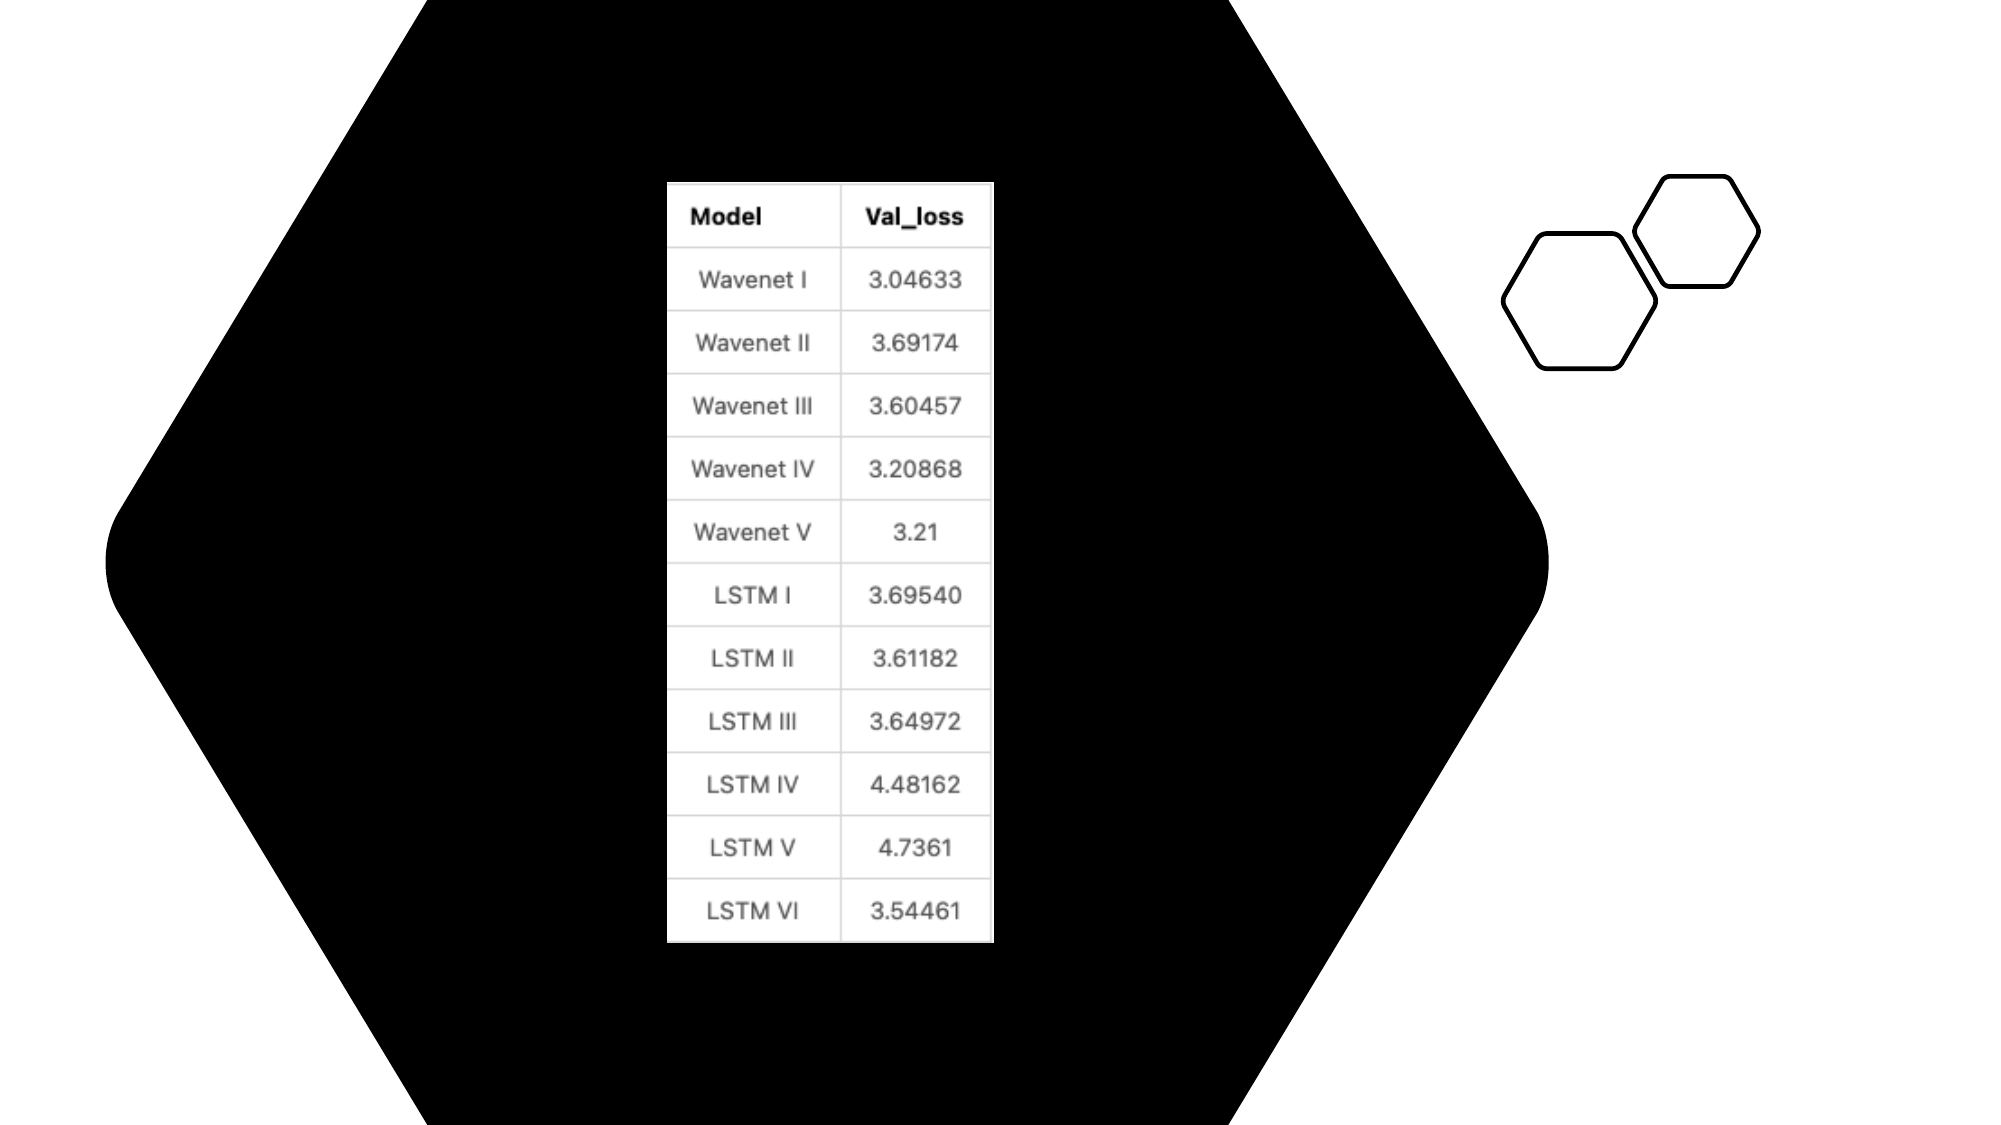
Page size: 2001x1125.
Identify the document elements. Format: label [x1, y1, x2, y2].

list [667, 182, 994, 943]
text_box [104, 0, 1550, 1125]
text_box [1502, 176, 1759, 369]
